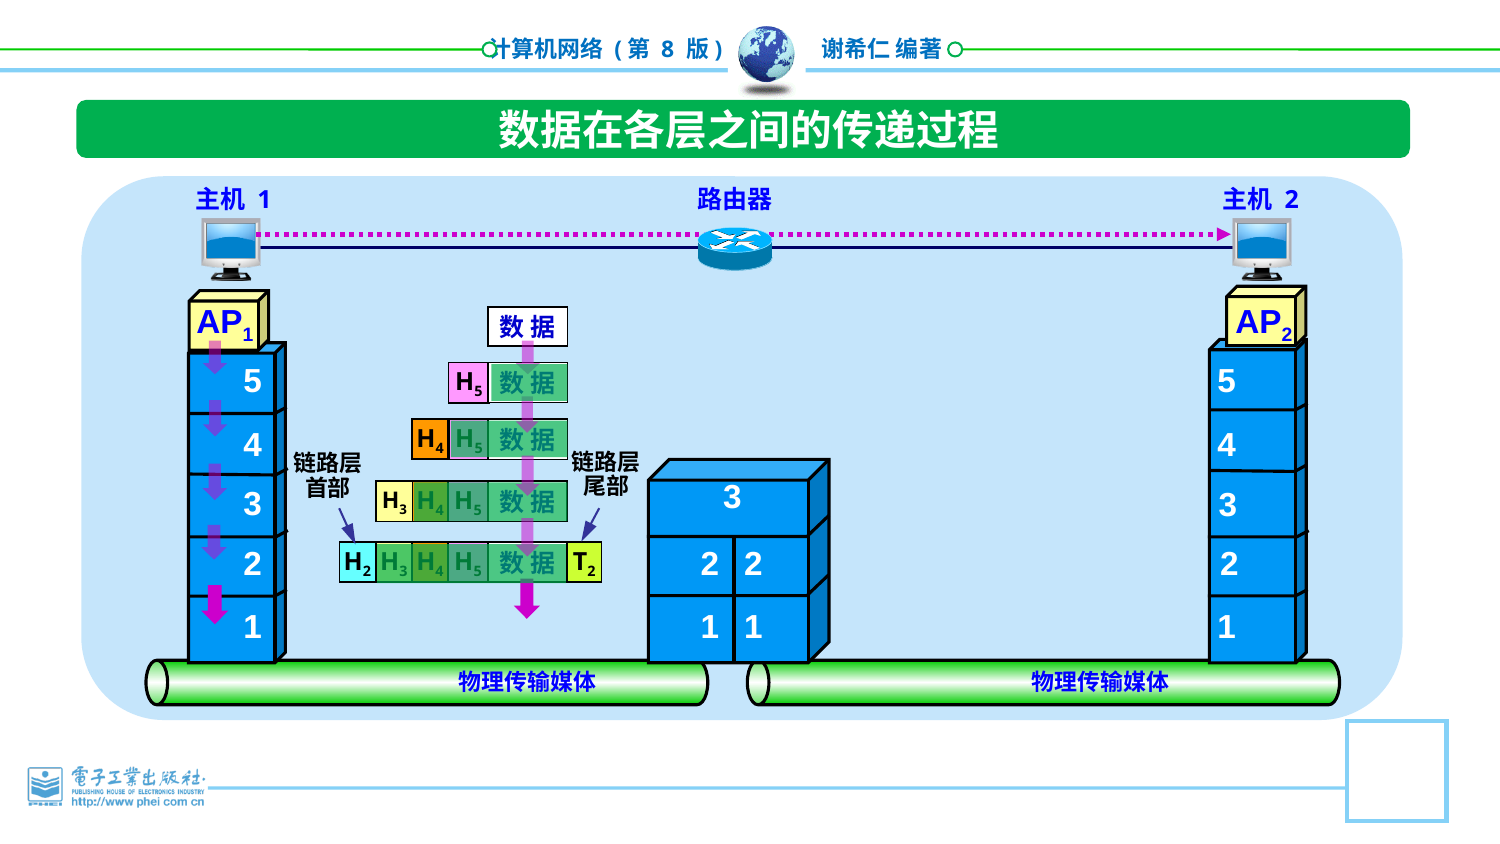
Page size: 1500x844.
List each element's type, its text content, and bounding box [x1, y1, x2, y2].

picture [23, 764, 208, 809]
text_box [277, 568, 378, 576]
picture [713, 232, 734, 238]
picture [712, 241, 732, 251]
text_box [277, 445, 378, 454]
list 实体 (entity) ：表示任何可发送或接收信息的硬件或软件进程。 协议：控制两个对等实体进行通信的规则的集合。 在协议的控制下，两个对等实体间的通信使得本层能够向上一层提供服务。 要实现本层协议，还需要使用下层所提供的服务。 [193, 221, 1226, 290]
text_box [489, 362, 569, 403]
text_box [202, 455, 540, 501]
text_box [748, 670, 767, 674]
picture [697, 259, 773, 271]
picture [196, 214, 265, 283]
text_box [555, 442, 657, 583]
text_box [145, 660, 708, 705]
picture [738, 232, 758, 239]
text_box 数 据 [487, 306, 568, 346]
text_box 主机 2 [1208, 176, 1314, 221]
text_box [411, 480, 550, 522]
text_box 物理传输媒体 [443, 660, 612, 703]
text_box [646, 459, 830, 663]
picture [736, 24, 796, 99]
text_box 主机 1 [180, 176, 287, 221]
text_box 物理传输媒体 [1016, 660, 1185, 703]
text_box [277, 509, 378, 516]
text_box H3 [383, 509, 406, 516]
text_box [383, 541, 550, 583]
list 数据在各层之间的传递过程 [204, 99, 1293, 158]
text_box 路由器 [682, 176, 788, 221]
text_box H5 [448, 383, 487, 394]
picture [737, 242, 759, 250]
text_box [200, 517, 540, 560]
text_box H4 [411, 445, 443, 454]
picture [1227, 214, 1296, 283]
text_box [180, 290, 289, 663]
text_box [202, 396, 539, 437]
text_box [202, 340, 540, 375]
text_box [448, 418, 568, 460]
picture [697, 226, 773, 242]
text_box [79, 174, 1405, 723]
text_box [747, 660, 1340, 705]
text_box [200, 578, 541, 625]
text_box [1201, 285, 1309, 663]
